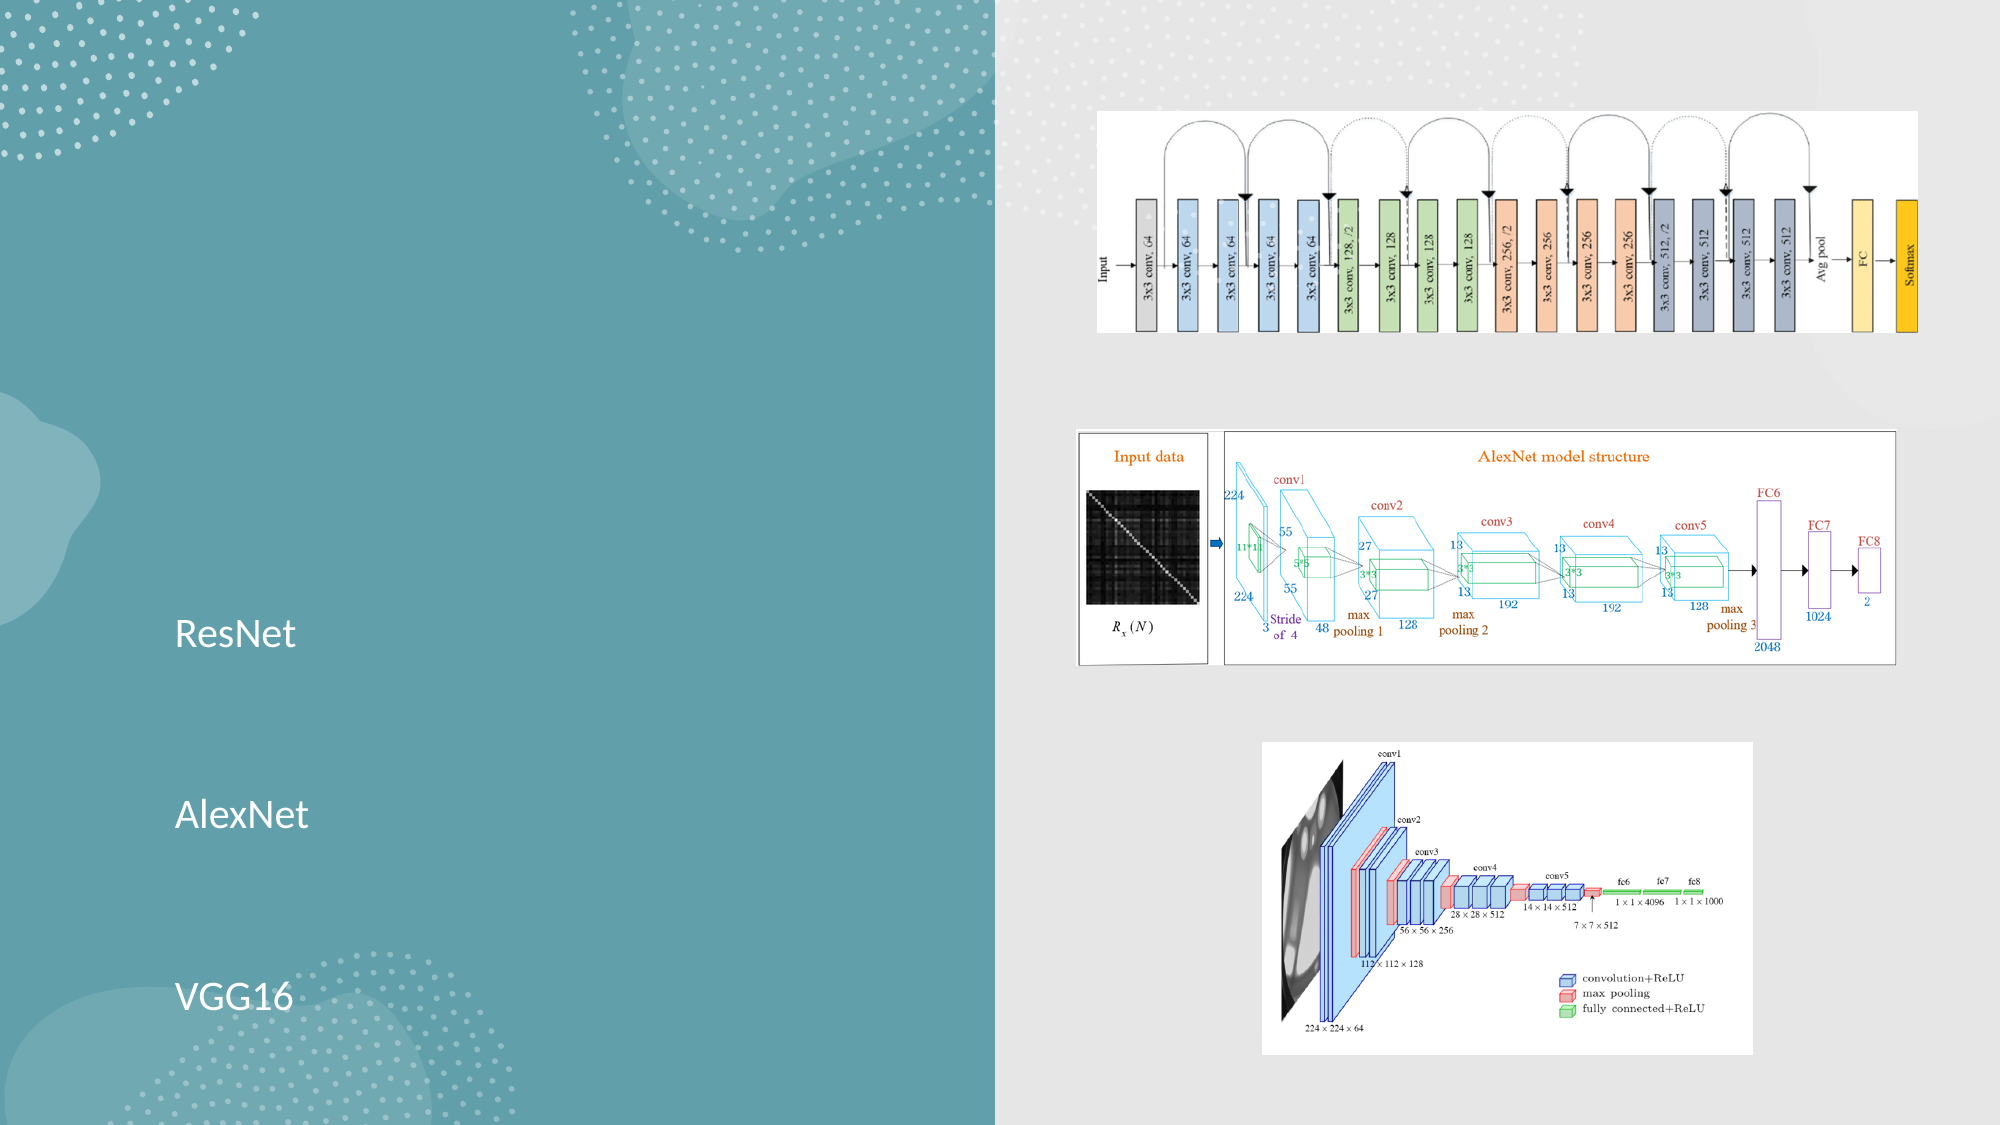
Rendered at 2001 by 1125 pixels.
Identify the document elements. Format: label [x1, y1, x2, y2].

text_box [0, 0, 2000, 1125]
